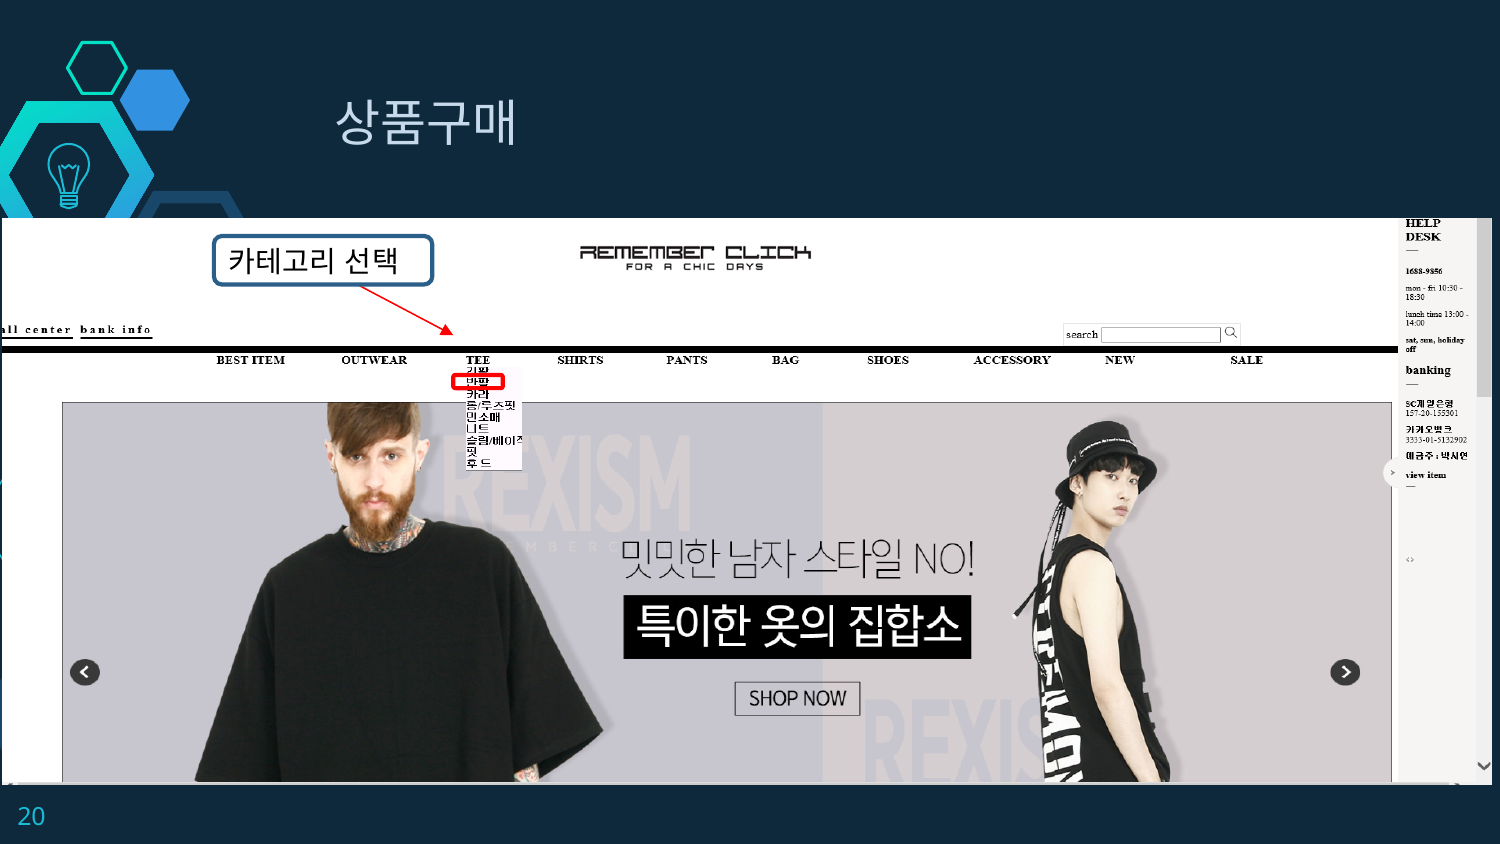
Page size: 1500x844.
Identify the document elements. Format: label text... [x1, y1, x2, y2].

list 상품구매 [307, 54, 1338, 189]
slide_number 20 [2, 793, 93, 844]
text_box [357, 284, 454, 336]
picture [1, 218, 1500, 786]
